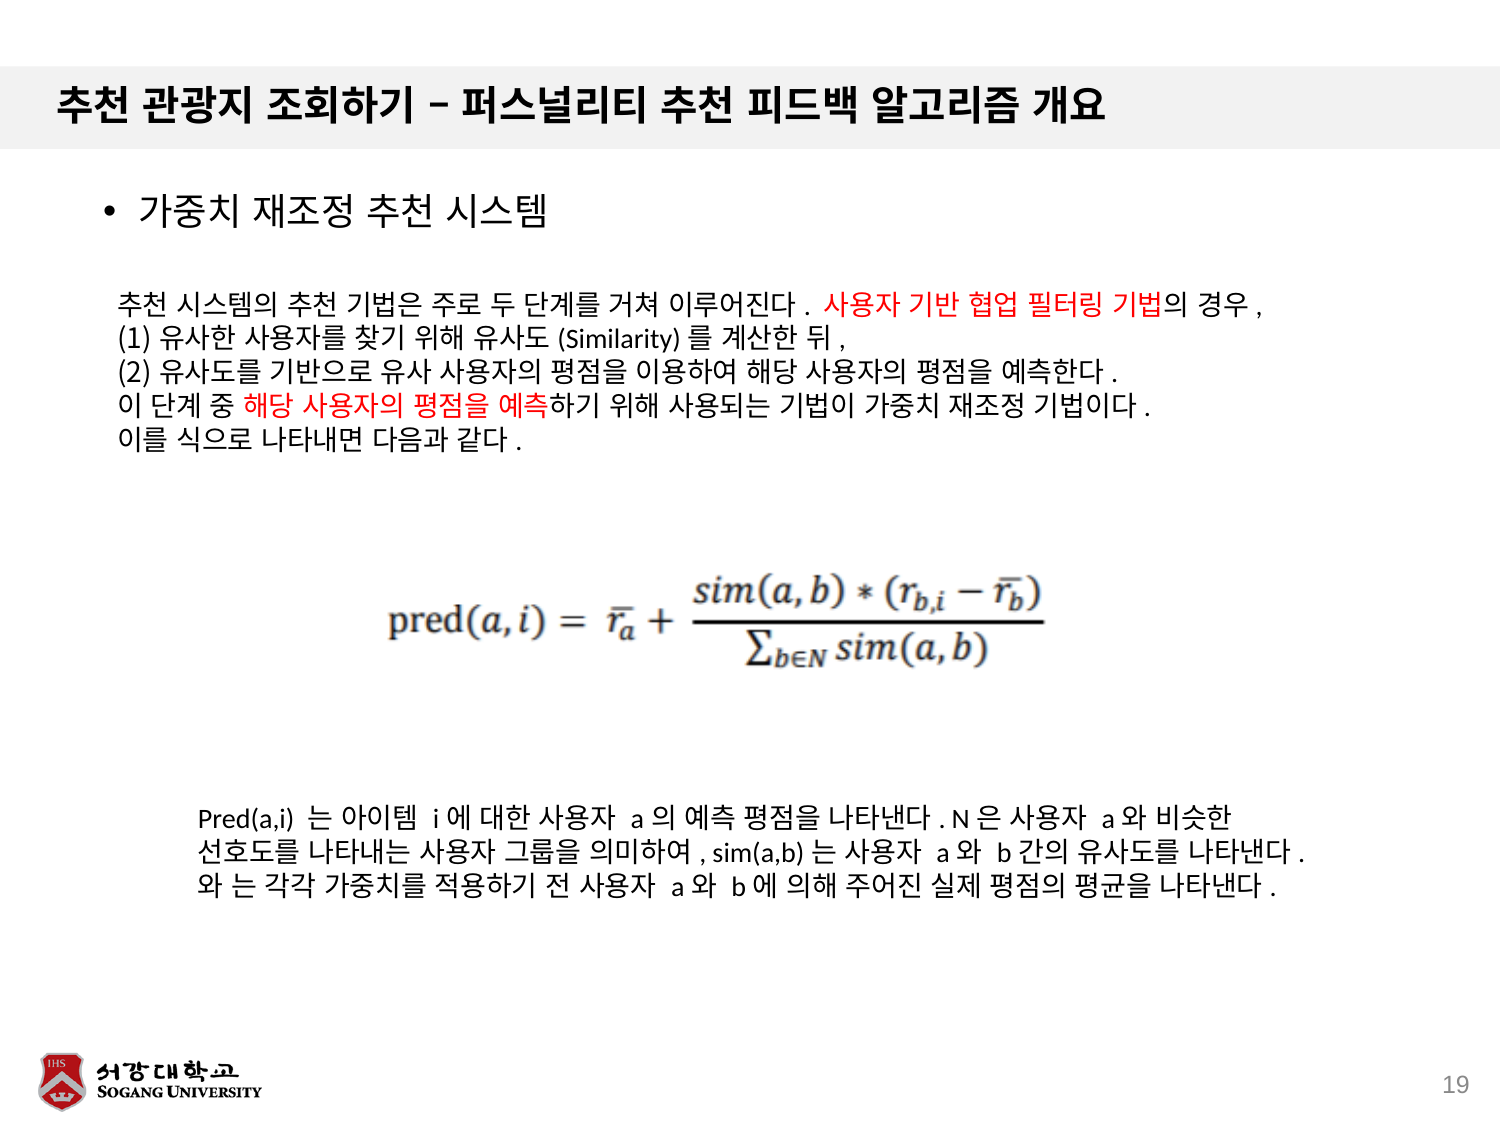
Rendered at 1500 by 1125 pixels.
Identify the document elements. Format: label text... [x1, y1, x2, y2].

text_box 추천 시스템의 추천 기법은 주로 두 단계를 거쳐 이루어진다. 사용자 기반 협업 필터링 기법의 경우, 유사한 사용자를 찾기 위해 유사도(Similarity)를 계산한 뒤, 유사도를 기반으로 유사 사용자의 평점을 이용하여 해당 사용자의 평점을 예측한다. 이 단계 중 해당 사용자의 평점을 예측하기 위해 사용되는 기법이 가중치 재조정 기법이다. 이를 식으로 나타내면 다음과 같다. [102, 279, 1394, 497]
picture [0, 1031, 294, 1125]
text_box 가중치 재조정 추천 시스템 [88, 180, 641, 241]
slide_number 19 [1147, 1053, 1485, 1114]
title 추천 관광지 조회하기 – 퍼스널리티 추천 피드백 알고리즘 개요 [41, 64, 1459, 149]
picture [330, 560, 1133, 693]
